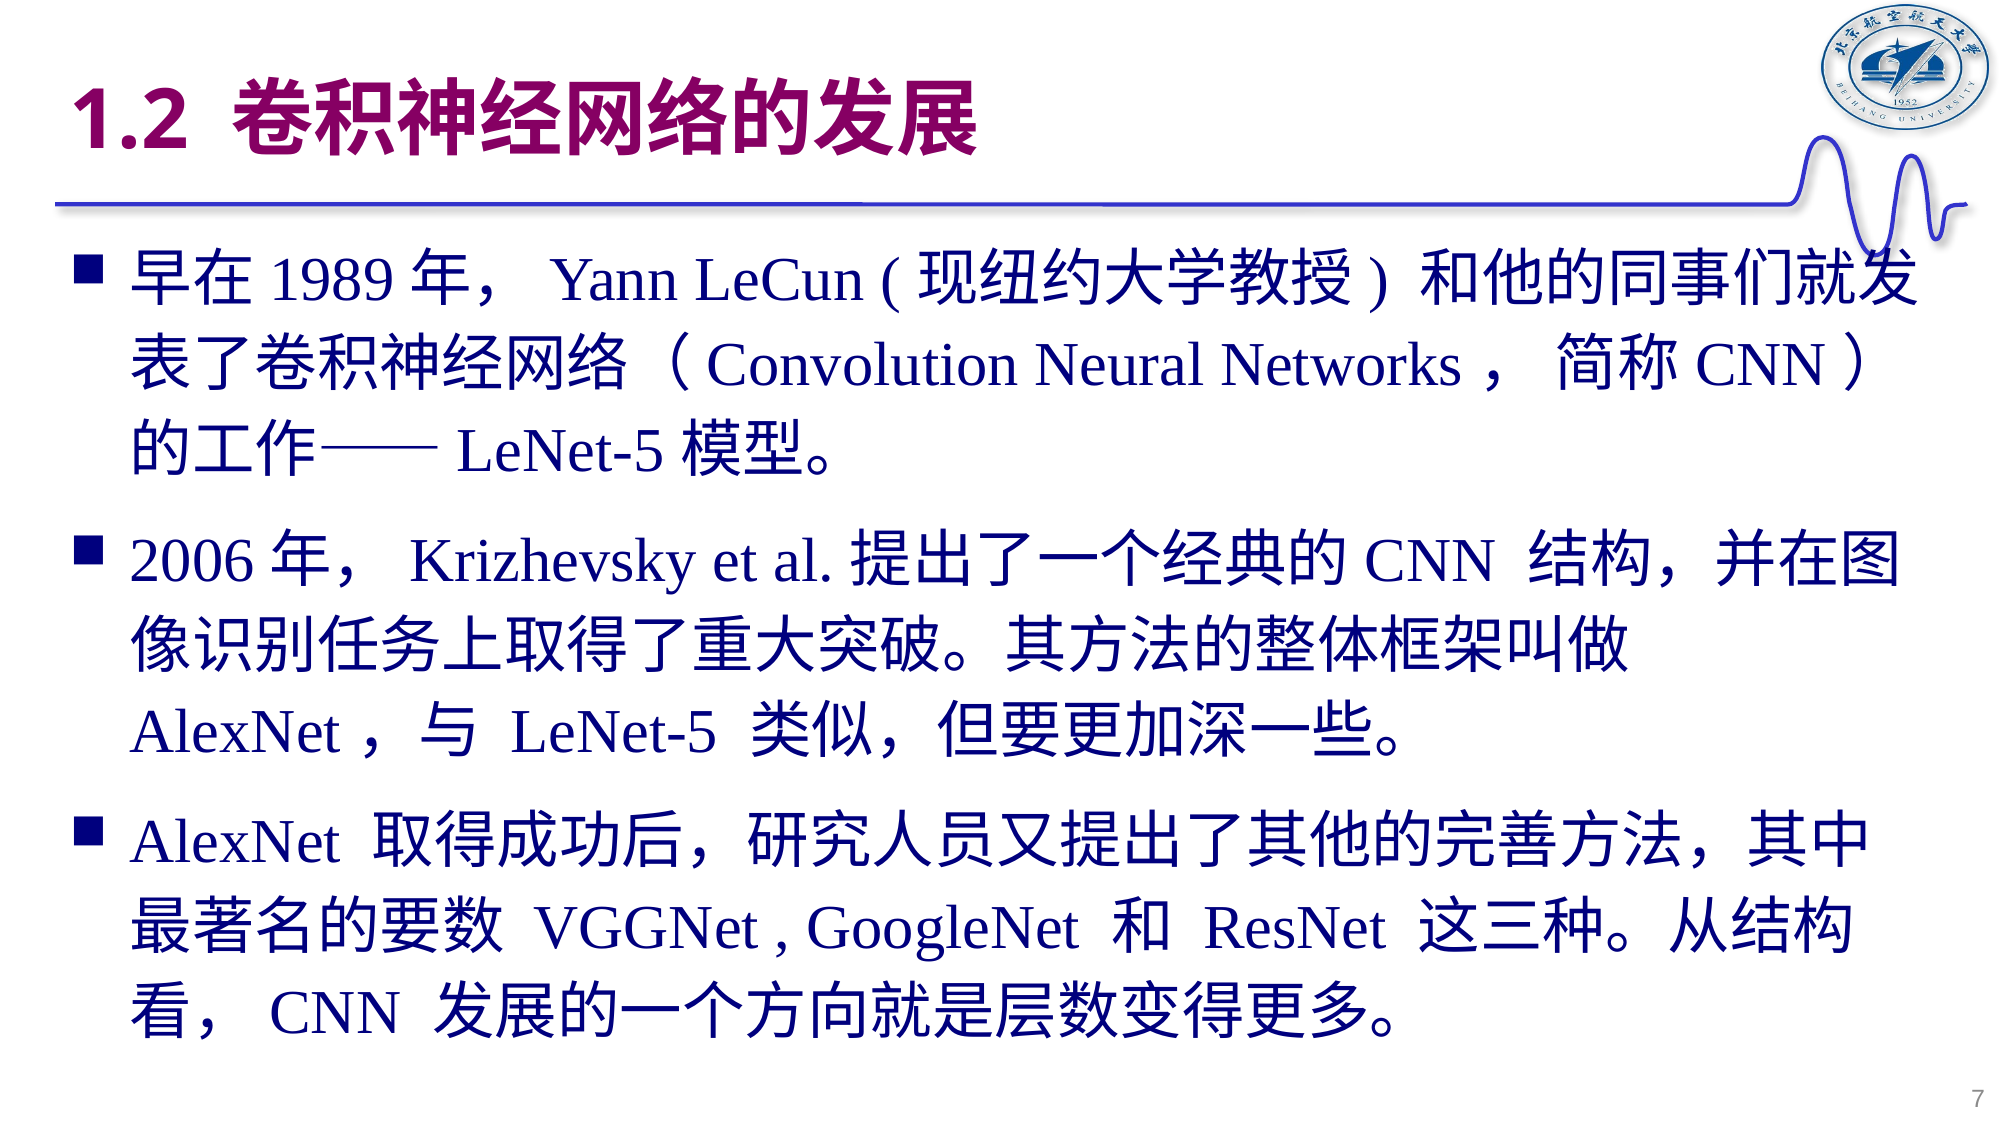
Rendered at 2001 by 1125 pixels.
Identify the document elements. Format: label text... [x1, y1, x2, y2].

list 早在1989年，Yann LeCun (现纽约大学教授) 和他的同事们就发表了卷积神经网络（Convolution Neural Networks， 简称CNN）的工作——LeNet-5模型。 2006年，Krizhevsky et al.提出了一个经典的CNN 结构，并在图像识别任务上取得了重大突破。其方法的整体框架叫做 AlexNet，与 LeNet-5 类似，但要更加深一些。 AlexNet 取得成功后，研究人员又提出了其他的完善方法，其中最著名的要数 VGGNet , GoogleNet 和 ResNet 这三种。从结构看，CNN 发展的一个方向就是层数变得更多。 [54, 220, 1946, 1059]
slide_number 7 [1629, 1070, 2000, 1125]
title 1.2 卷积神经网络的发展 [55, 45, 1804, 185]
picture [1821, 4, 1989, 130]
